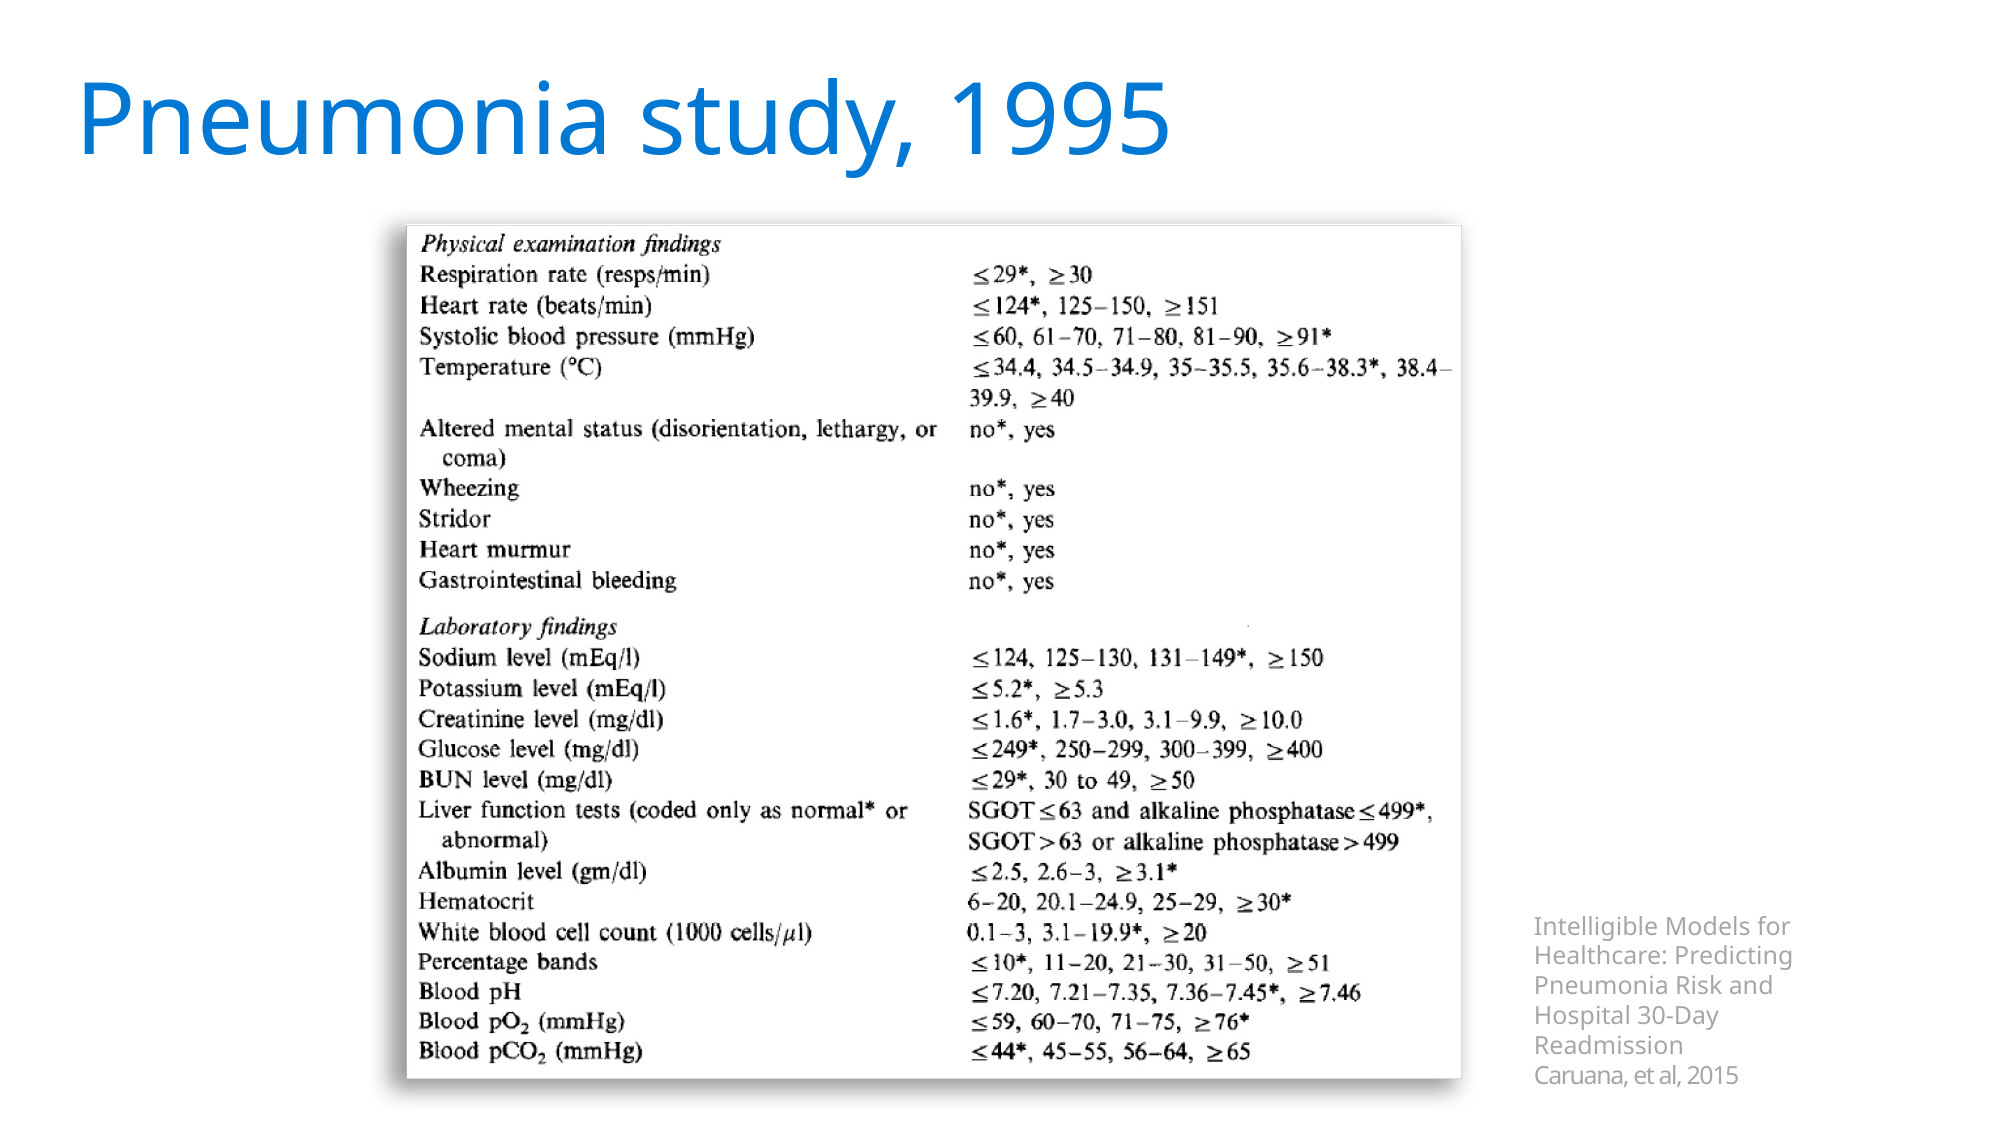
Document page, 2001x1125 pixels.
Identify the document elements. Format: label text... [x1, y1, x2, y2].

picture [406, 224, 1462, 1079]
text_box Pneumonia study, 1995 [45, 44, 1651, 225]
text_box Intelligible Models for Healthcare: Predicting Pneumonia Risk and Hospital 30-Day Readmission Caruana, et al, 2015 [1504, 936, 1891, 1064]
